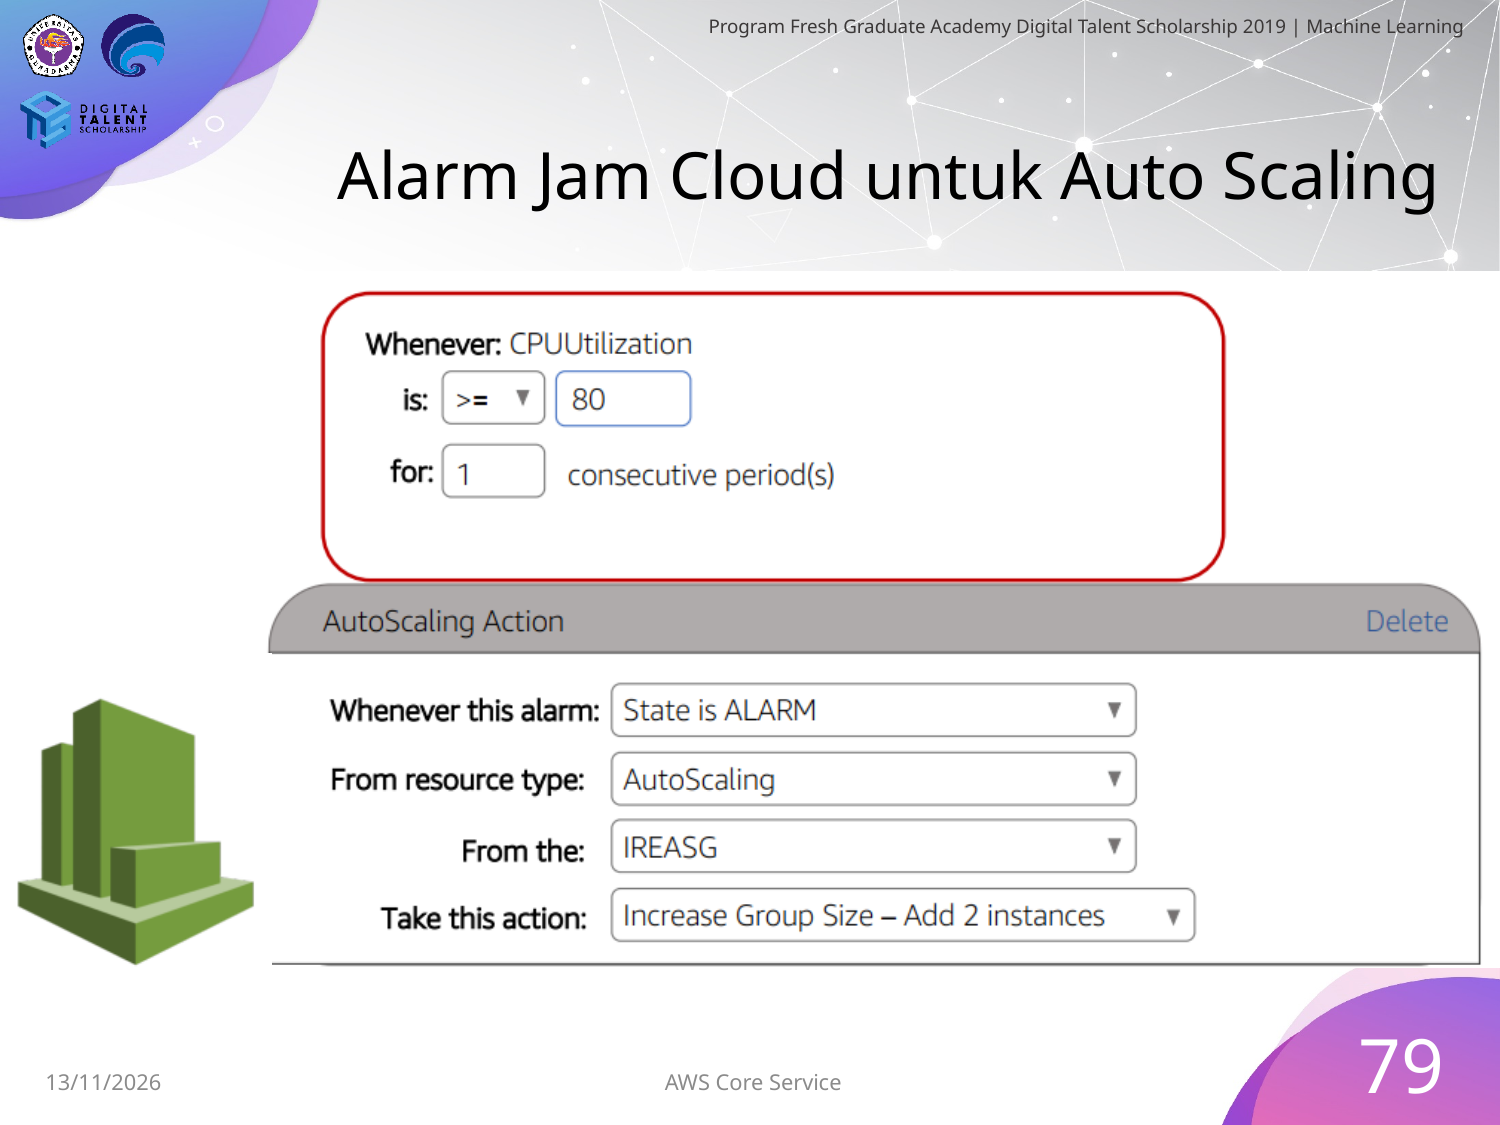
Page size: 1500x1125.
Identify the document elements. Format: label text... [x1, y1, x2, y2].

slide_number 79 [1327, 1025, 1477, 1115]
picture [0, 0, 1500, 1125]
title Alarm Jam Cloud untuk Auto Scaling [294, 108, 1500, 249]
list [248, 271, 1500, 968]
footer AWS Core Service [386, 1053, 1121, 1114]
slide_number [30, 1053, 272, 1114]
